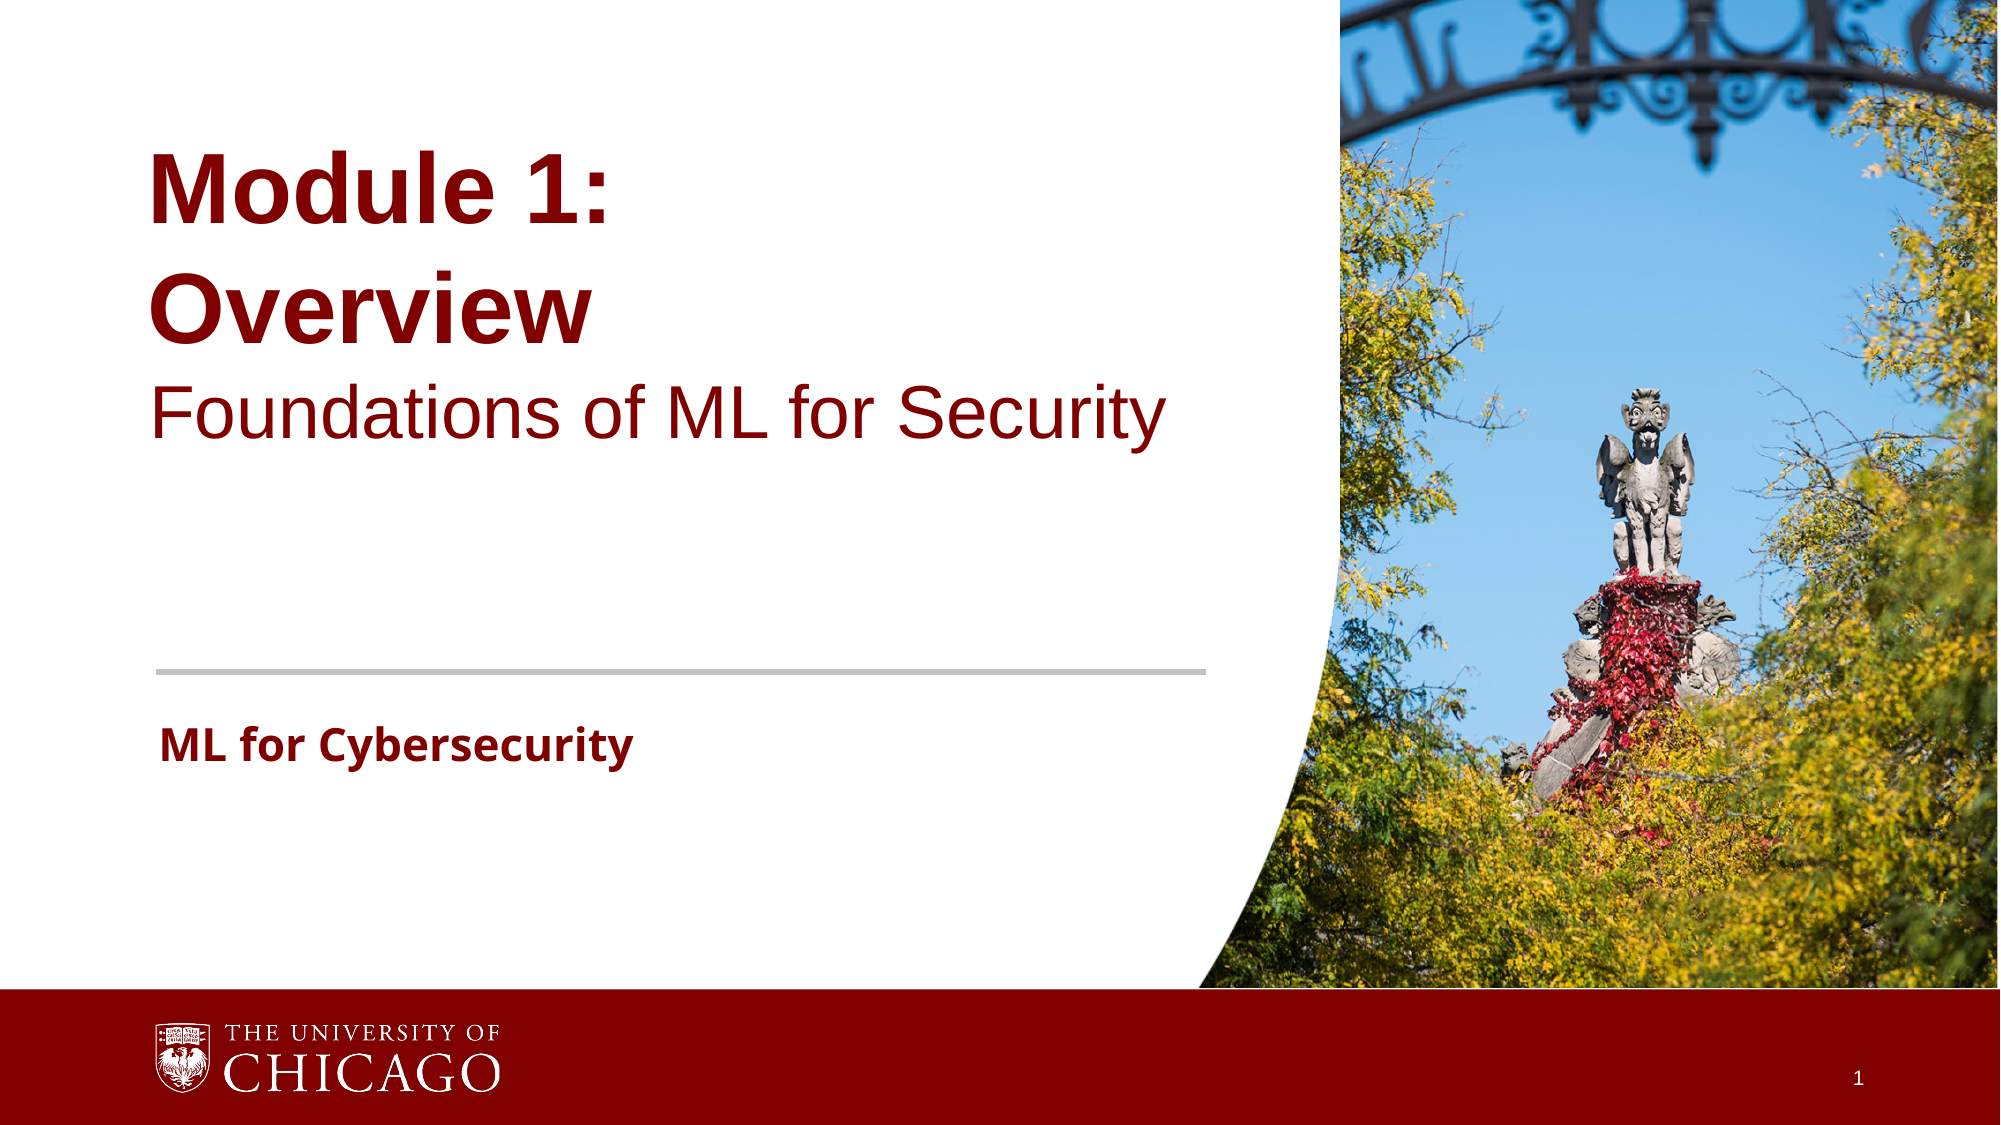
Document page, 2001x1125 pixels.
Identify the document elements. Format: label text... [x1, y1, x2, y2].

picture [0, 0, 1998, 989]
text_box ML for Cybersecurity [143, 694, 1251, 893]
text_box Module 1: Overview Foundations of ML for Security [133, 69, 1505, 461]
slide_number 1 [1412, 1046, 1880, 1107]
